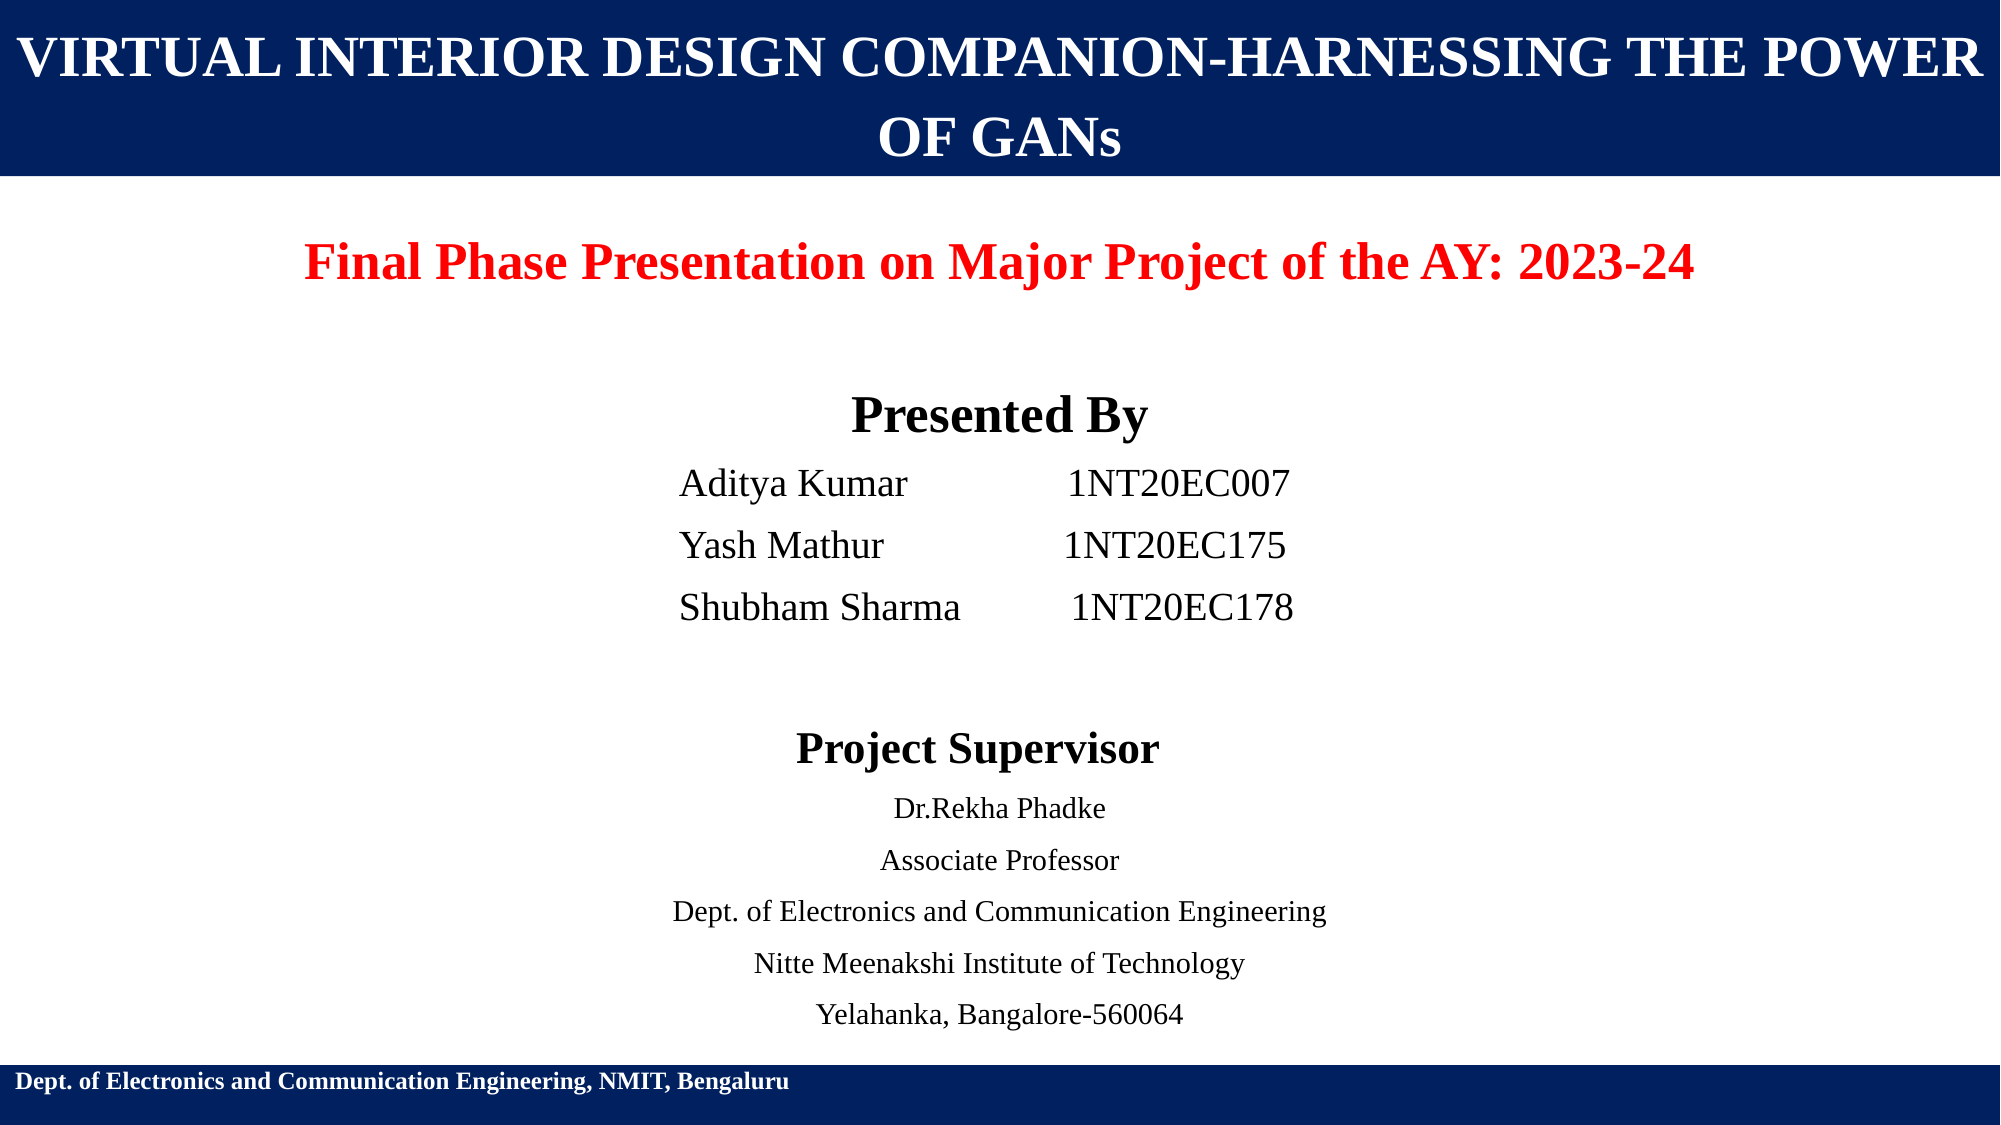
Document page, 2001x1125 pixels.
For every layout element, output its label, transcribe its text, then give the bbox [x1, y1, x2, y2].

list Final Phase Presentation on Major Project of the AY: 2023-24 Presented By Aditya Kumar 1NT20EC007 Yash Mathur 1NT20EC175 Shubham Sharma 1NT20EC178 Project Supervisor Dr.Rekha Phadke Associate Professor Dept. of Electronics and Communication Engineering Nitte Meenakshi Institute of Technology Yelahanka, Bangalore-560064 [0, 226, 2000, 1044]
footer Dept. of Electronics and Communication Engineering, NMIT, Bengaluru [0, 1065, 2000, 1125]
title VIRTUAL INTERIOR DESIGN COMPANION-HARNESSING THE POWER OF GANs [0, 0, 2000, 177]
